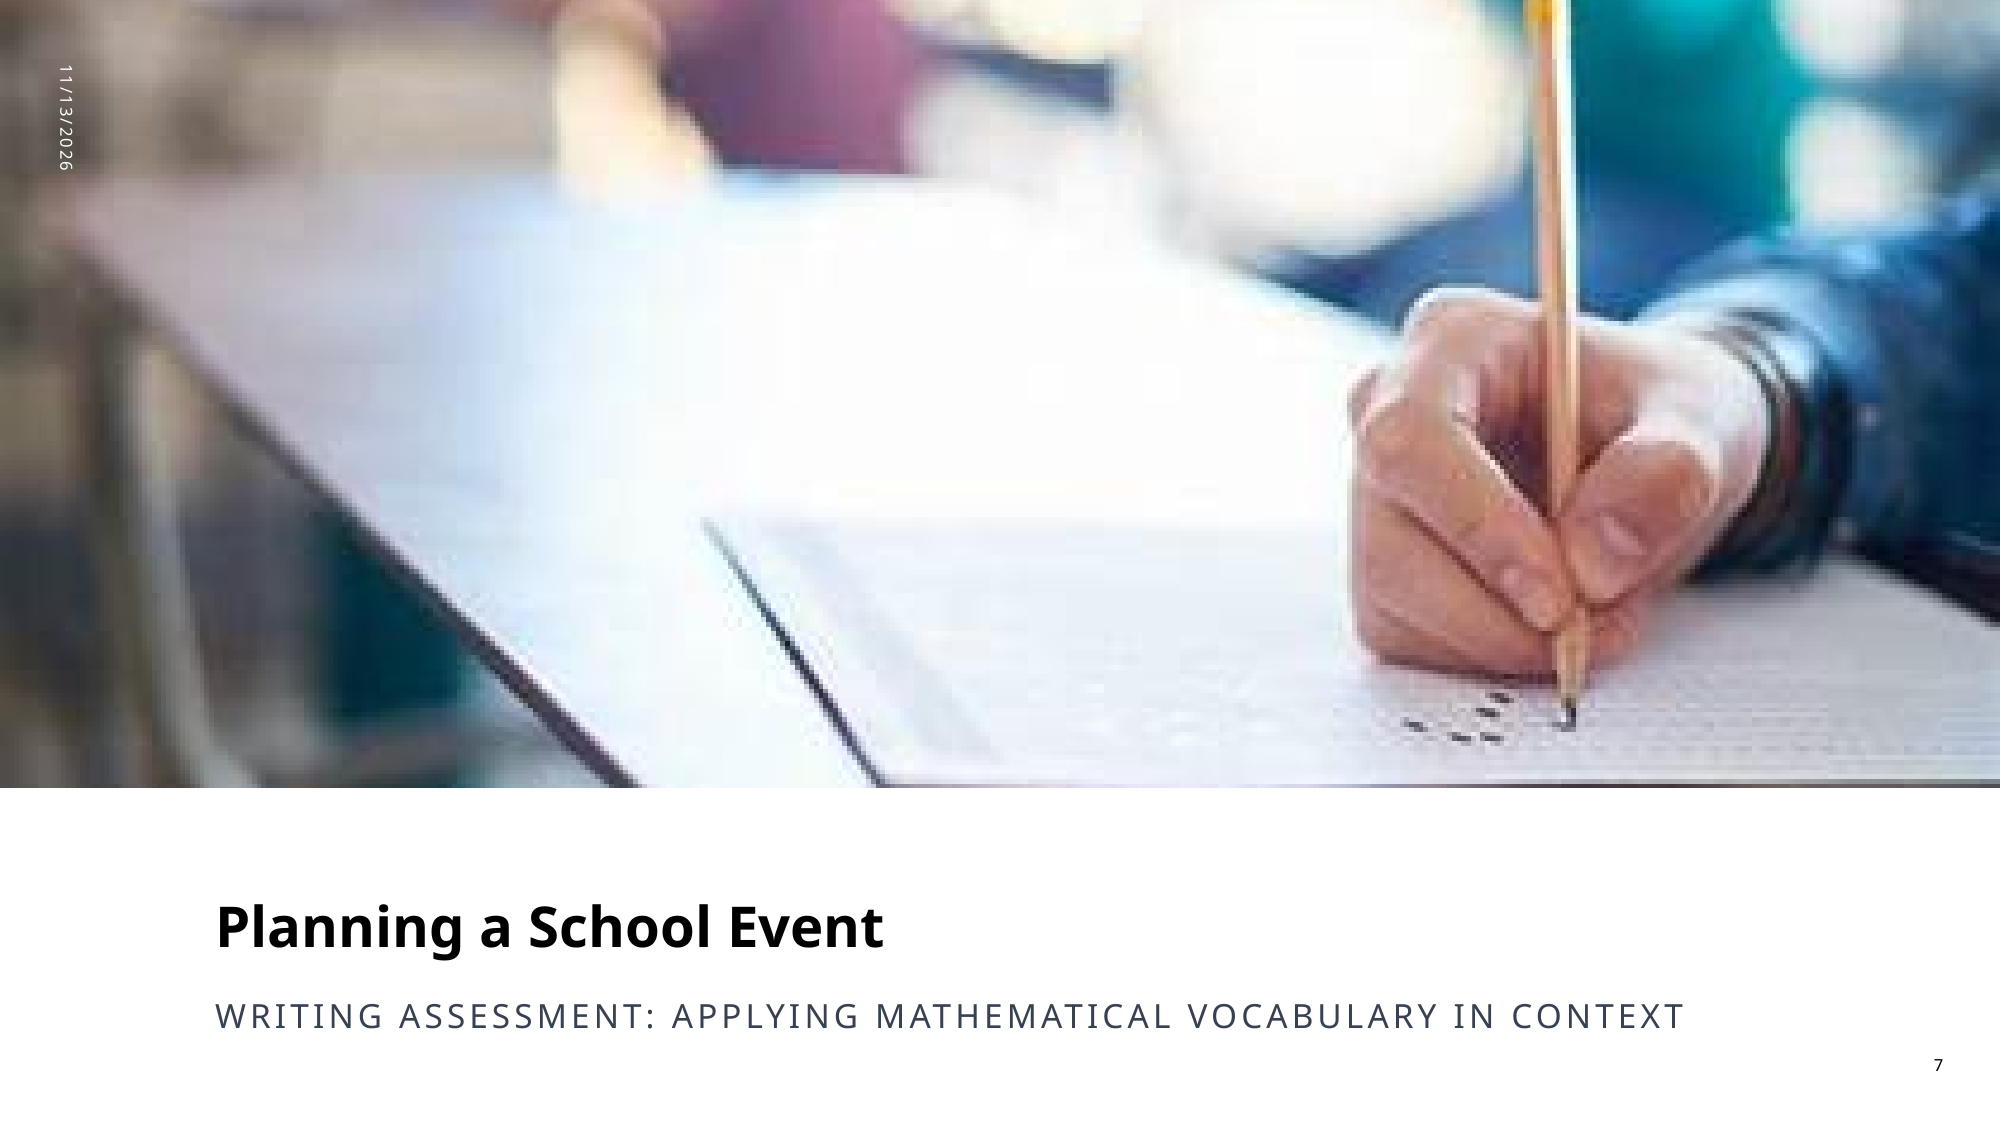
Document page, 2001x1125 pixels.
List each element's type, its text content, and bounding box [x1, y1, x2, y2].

title Planning a School Event [200, 840, 1732, 968]
subtitle Writing Assessment: Applying Mathematical Vocabulary in Context [200, 979, 1732, 1072]
picture [0, 0, 2000, 788]
slide_number 7 [1841, 1036, 1959, 1097]
